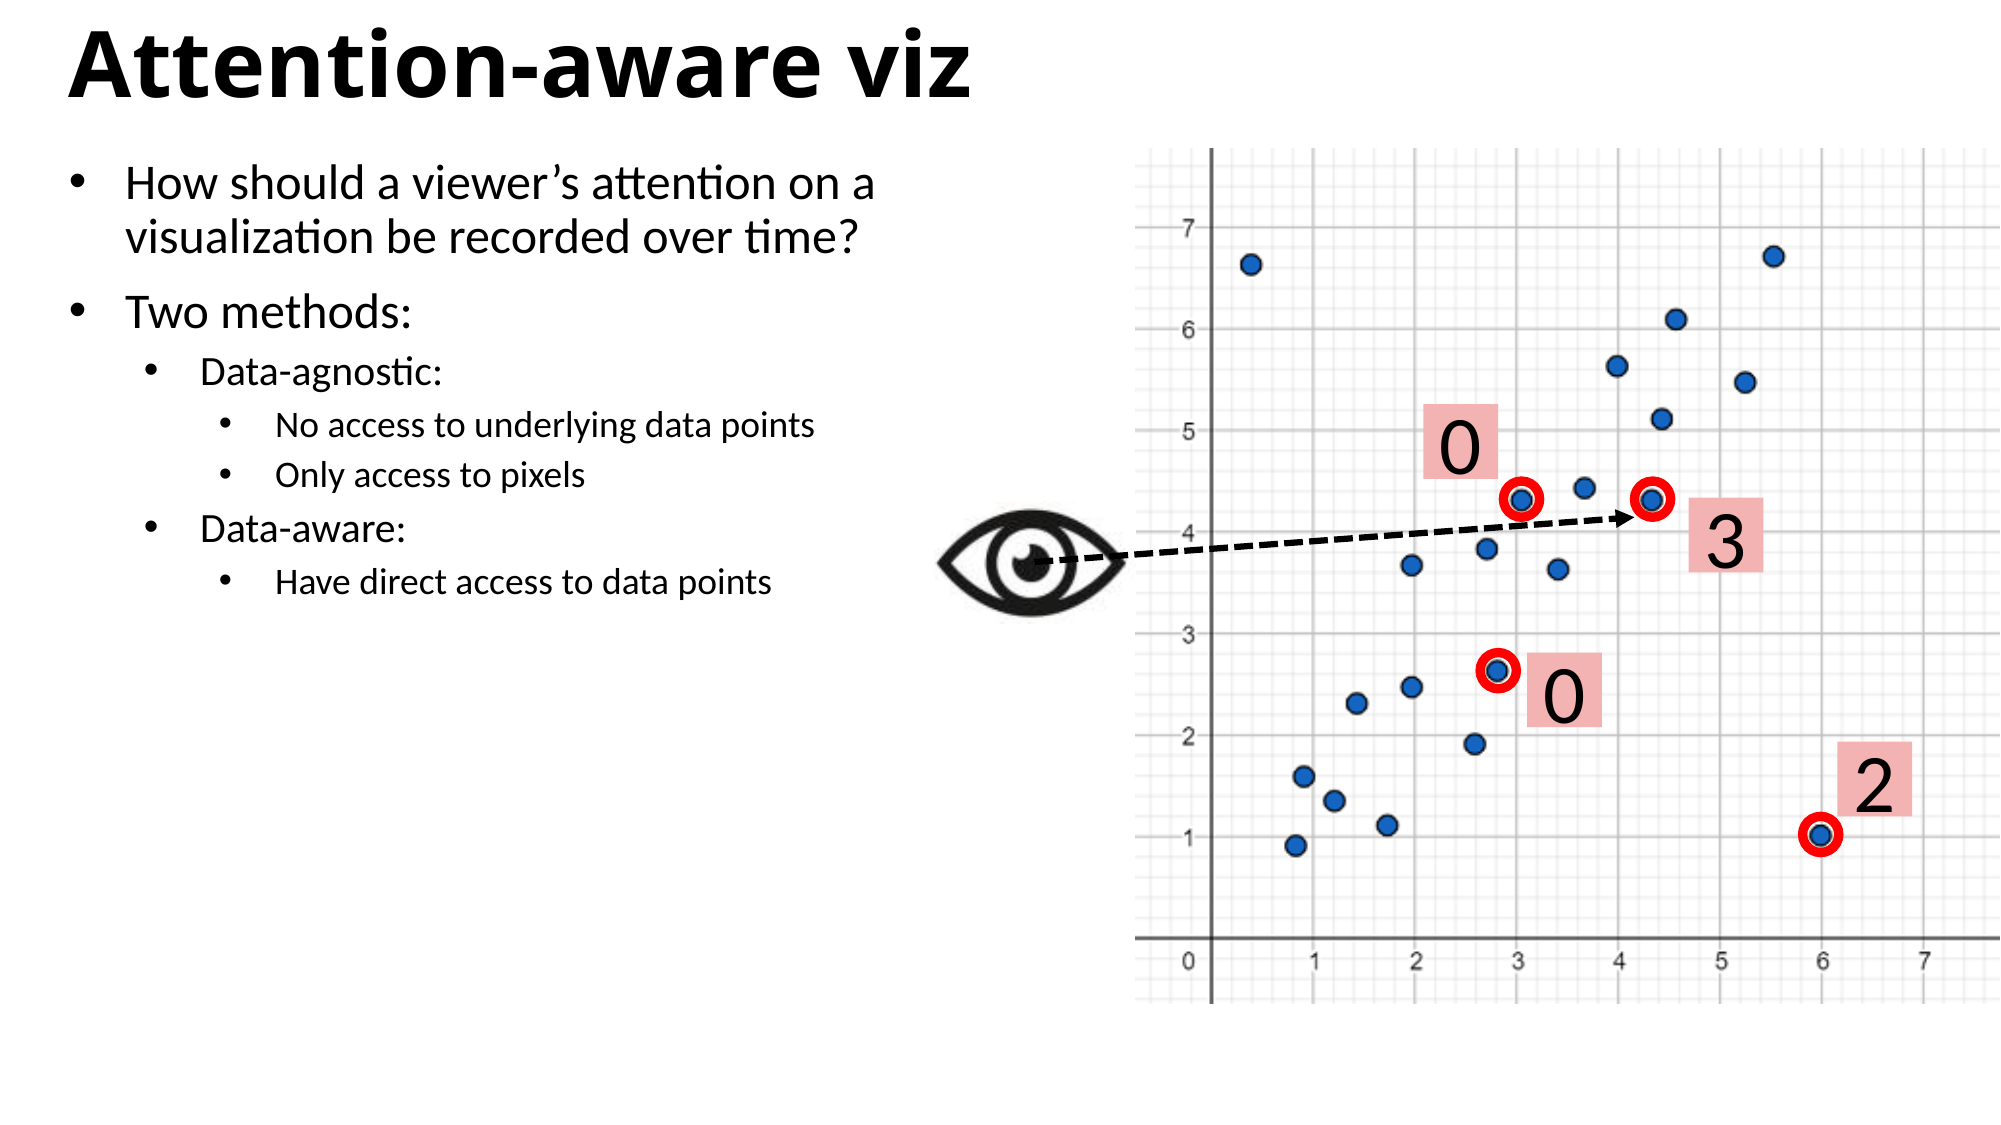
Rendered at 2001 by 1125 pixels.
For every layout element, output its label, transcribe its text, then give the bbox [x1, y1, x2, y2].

picture [934, 148, 2000, 1004]
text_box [1034, 517, 1635, 563]
text_box Attention-aware viz [53, 1, 1945, 125]
text_box How should a viewer’s attention on a visualization be recorded over time? Two methods: Data-agnostic: No access to underlying data points Only access to pixels Data-aware: Have direct access to data points [53, 148, 959, 1069]
